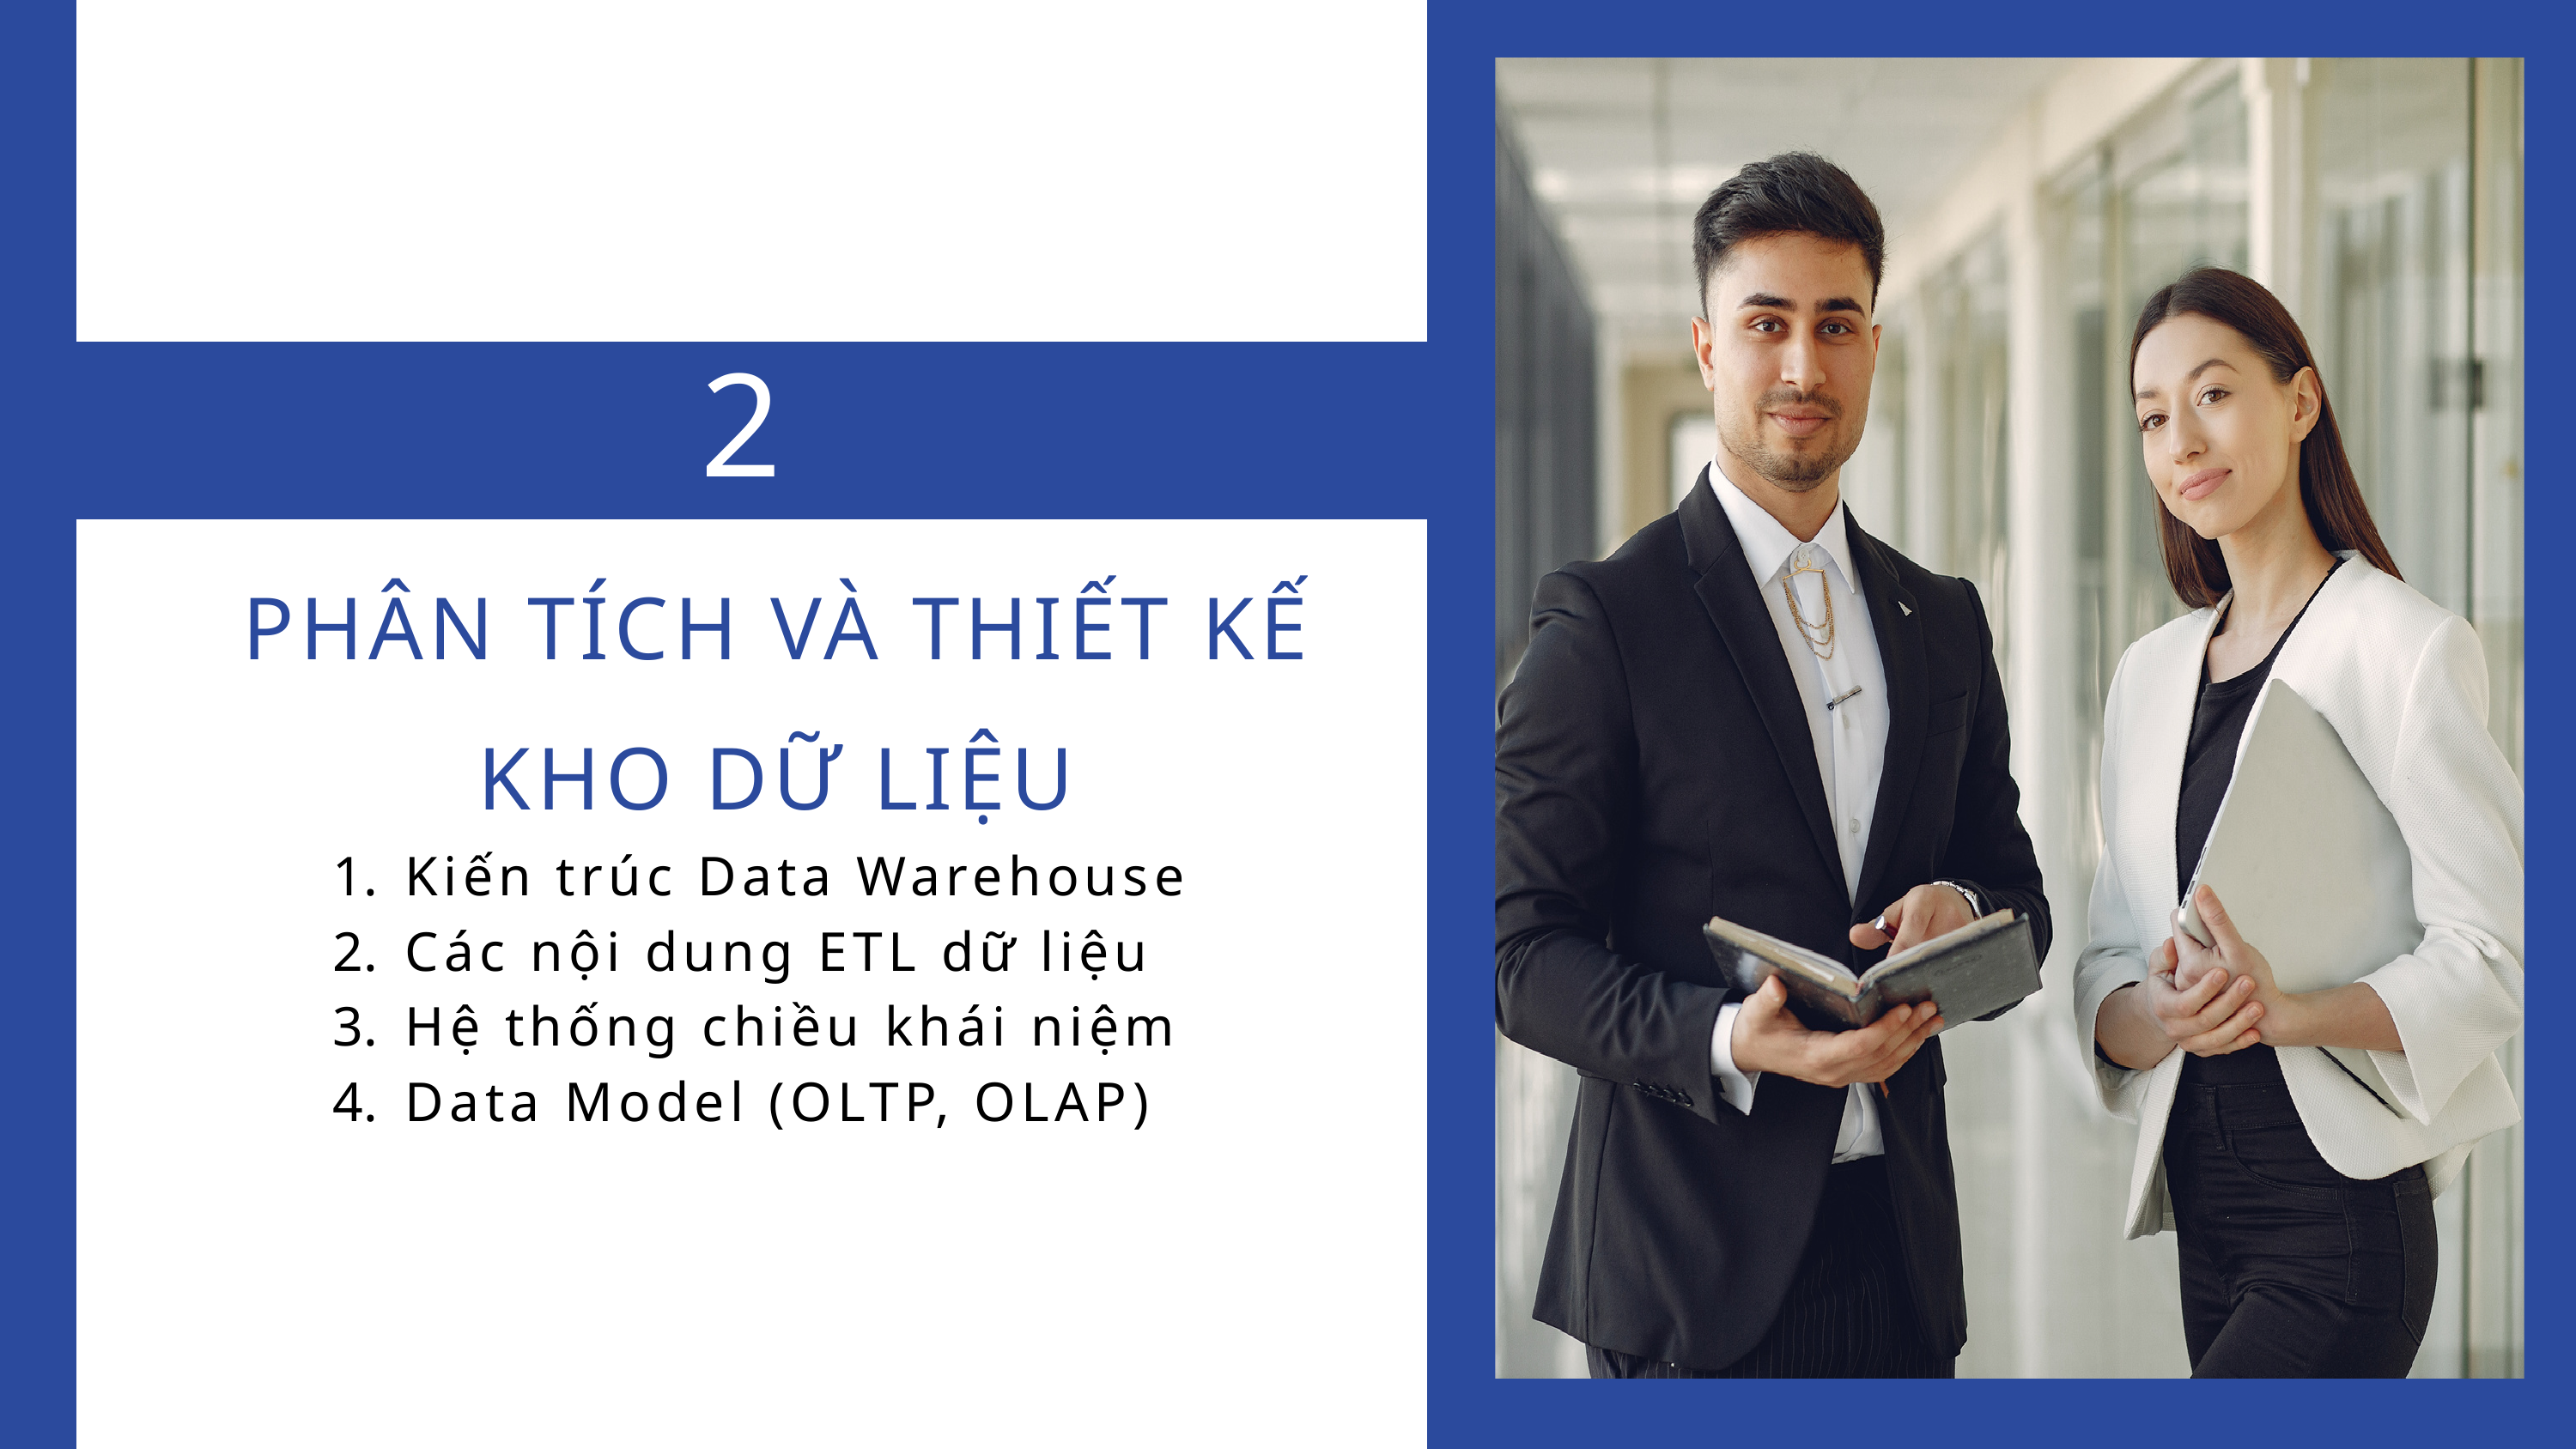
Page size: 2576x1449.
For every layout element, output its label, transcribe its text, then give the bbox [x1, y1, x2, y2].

text_box PHÂN TÍCH VÀ THIẾT KẾ KHO DỮ LIỆU [125, 526, 1427, 828]
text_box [0, 0, 76, 1449]
text_box [1426, 0, 2576, 1449]
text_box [76, 341, 1443, 519]
text_box Kiến trúc Data Warehouse Các nội dung ETL dữ liệu Hệ thống chiều khái niệm Data Model (OLTP, OLAP) [332, 831, 1427, 1132]
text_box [1495, 58, 2524, 1379]
